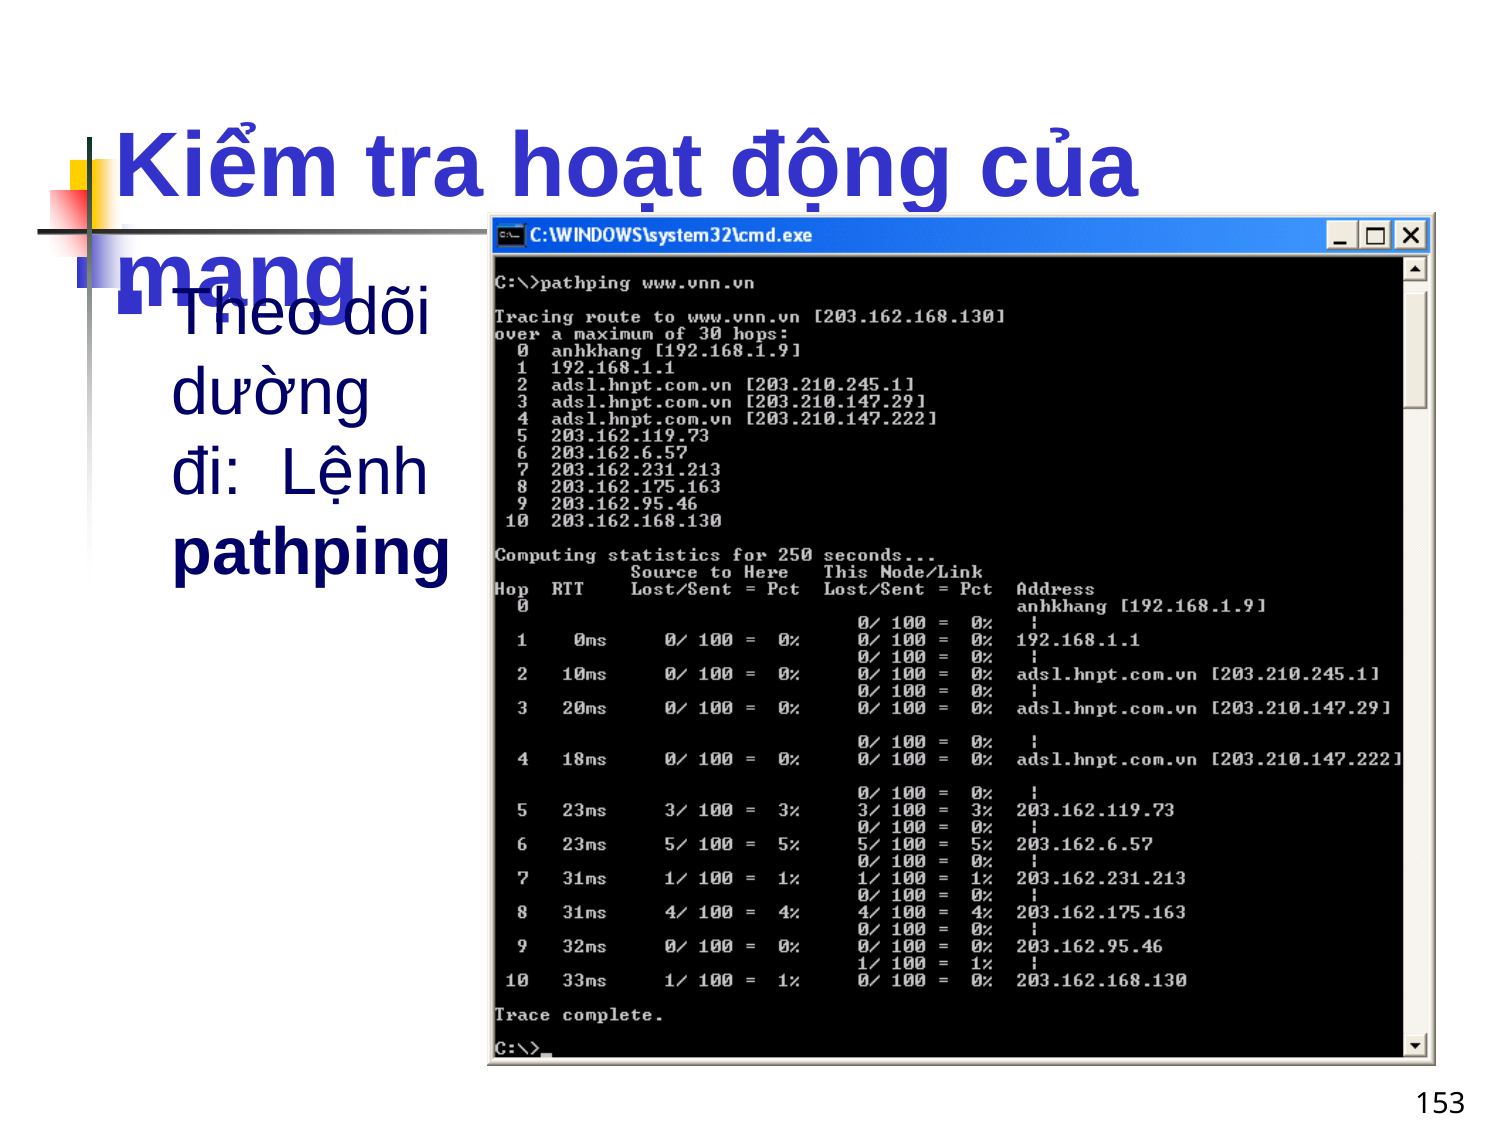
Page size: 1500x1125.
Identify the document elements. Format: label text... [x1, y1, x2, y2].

slide_number 153 [1408, 1081, 1469, 1125]
picture [37, 137, 113, 588]
title Kiểm tra hoạt động của mạng [113, 102, 1408, 326]
picture [487, 212, 1436, 1066]
text_box Theo dõi dường đi: Lệnh pathping [113, 265, 463, 588]
